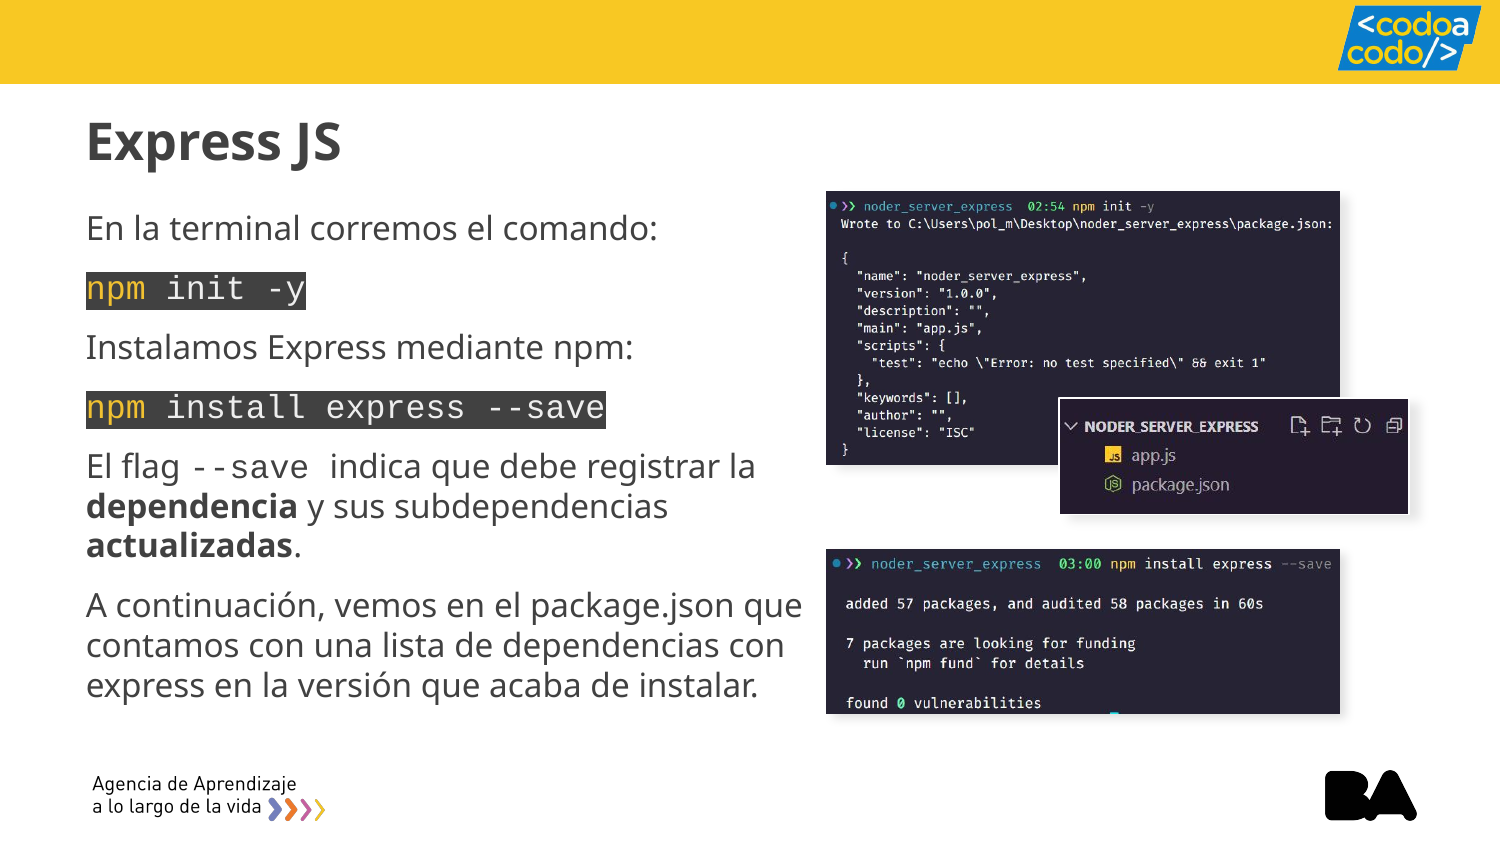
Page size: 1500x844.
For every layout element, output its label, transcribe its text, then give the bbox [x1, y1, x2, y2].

picture [70, 756, 344, 835]
picture [1325, 770, 1417, 821]
picture [826, 191, 1409, 514]
picture [826, 549, 1340, 715]
picture [1337, 5, 1482, 71]
list En la terminal corremos el comando: npm init -y Instalamos Express mediante npm: npm install express --save El flag --save indica que debe registrar la dependencia y sus subdependencias actualizadas. A continuación, vemos en el package.json que contamos con una lista de dependencias con express en la versión que acaba de instalar. [70, 191, 849, 750]
title Express JS [70, 84, 1430, 192]
